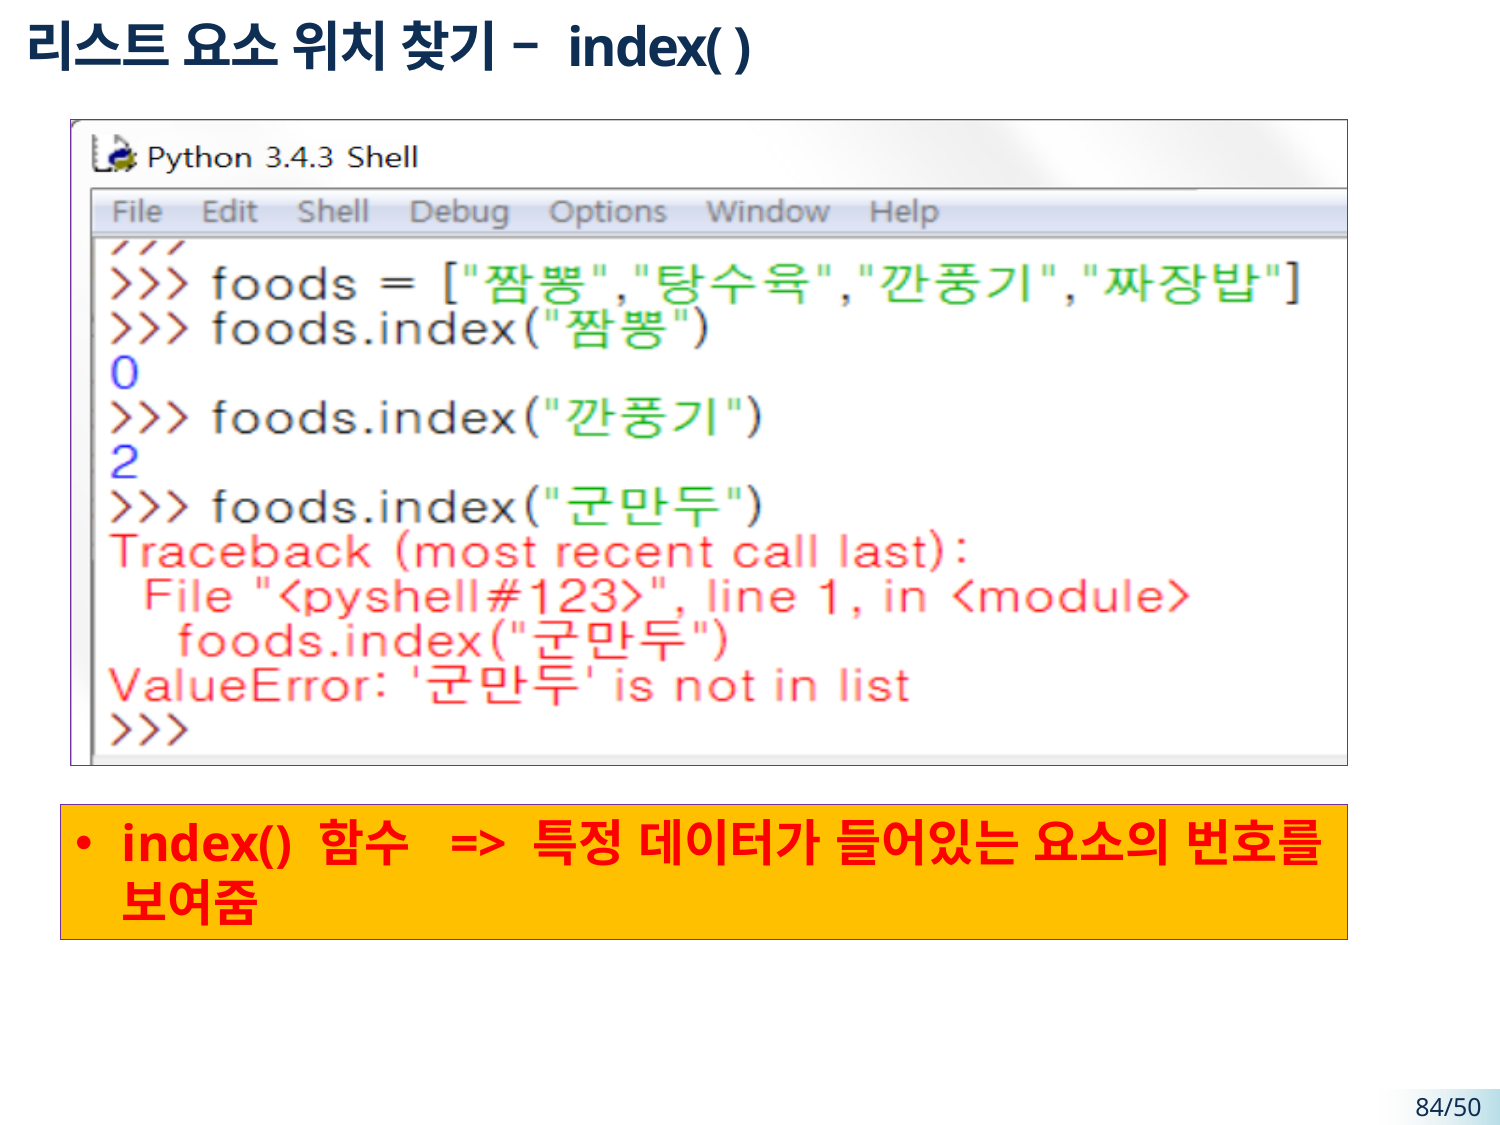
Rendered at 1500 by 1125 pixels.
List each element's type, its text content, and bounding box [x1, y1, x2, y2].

text_box index() 함수 => 특정 데이터가 들어있는 요소의 번호를 보여줌 [60, 804, 1348, 940]
picture [70, 119, 1349, 767]
title 리스트 요소 위치 찾기 – index( ) [10, 5, 1288, 84]
